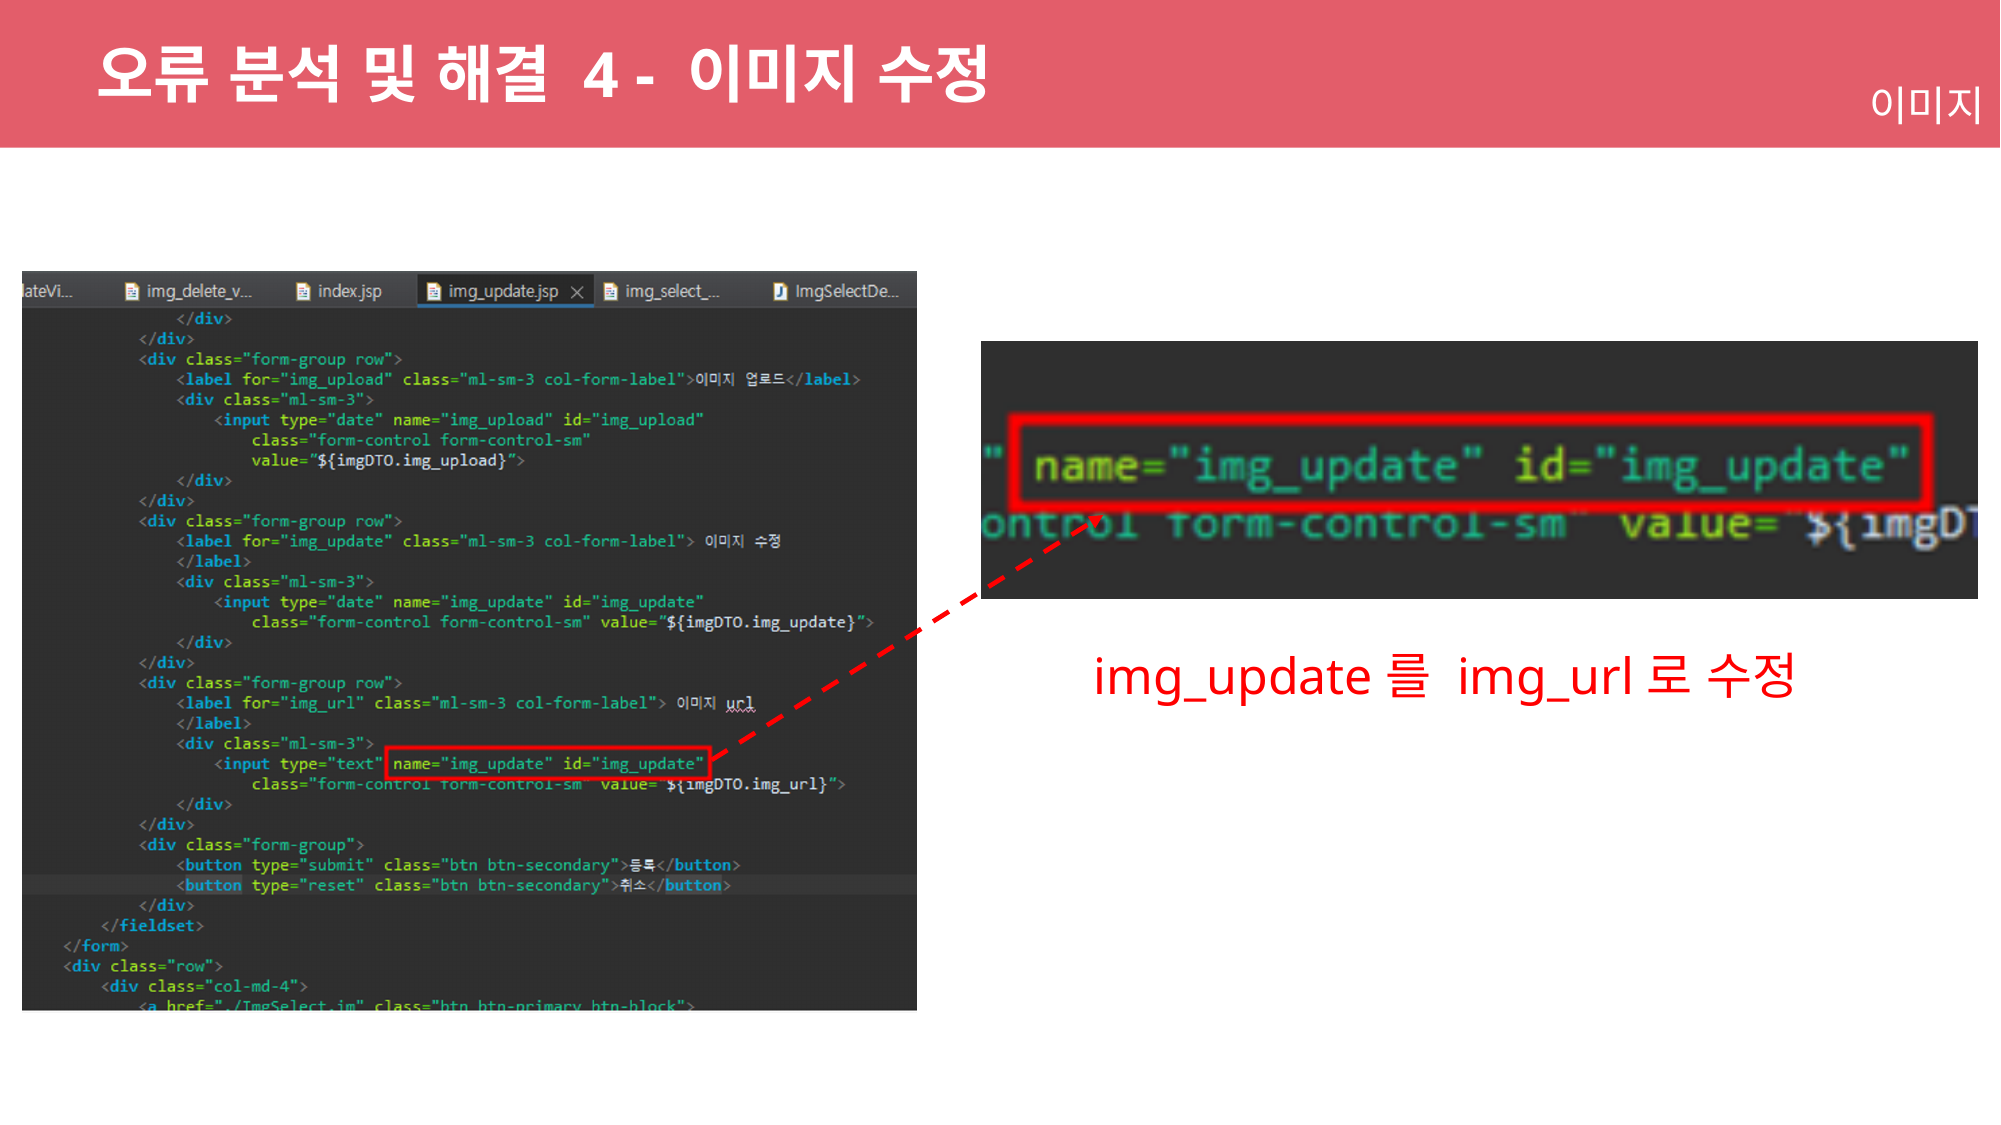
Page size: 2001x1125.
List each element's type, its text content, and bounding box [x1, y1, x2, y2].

text_box 오류 분석 및 해결 4 - 이미지 수정 [81, 27, 1007, 118]
picture [981, 341, 1978, 599]
text_box img_update를 img_url로 수정 [1104, 637, 1814, 713]
text_box 이미지 [1854, 72, 2000, 138]
picture [22, 271, 917, 1013]
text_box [711, 514, 1104, 761]
text_box [0, 0, 2000, 149]
